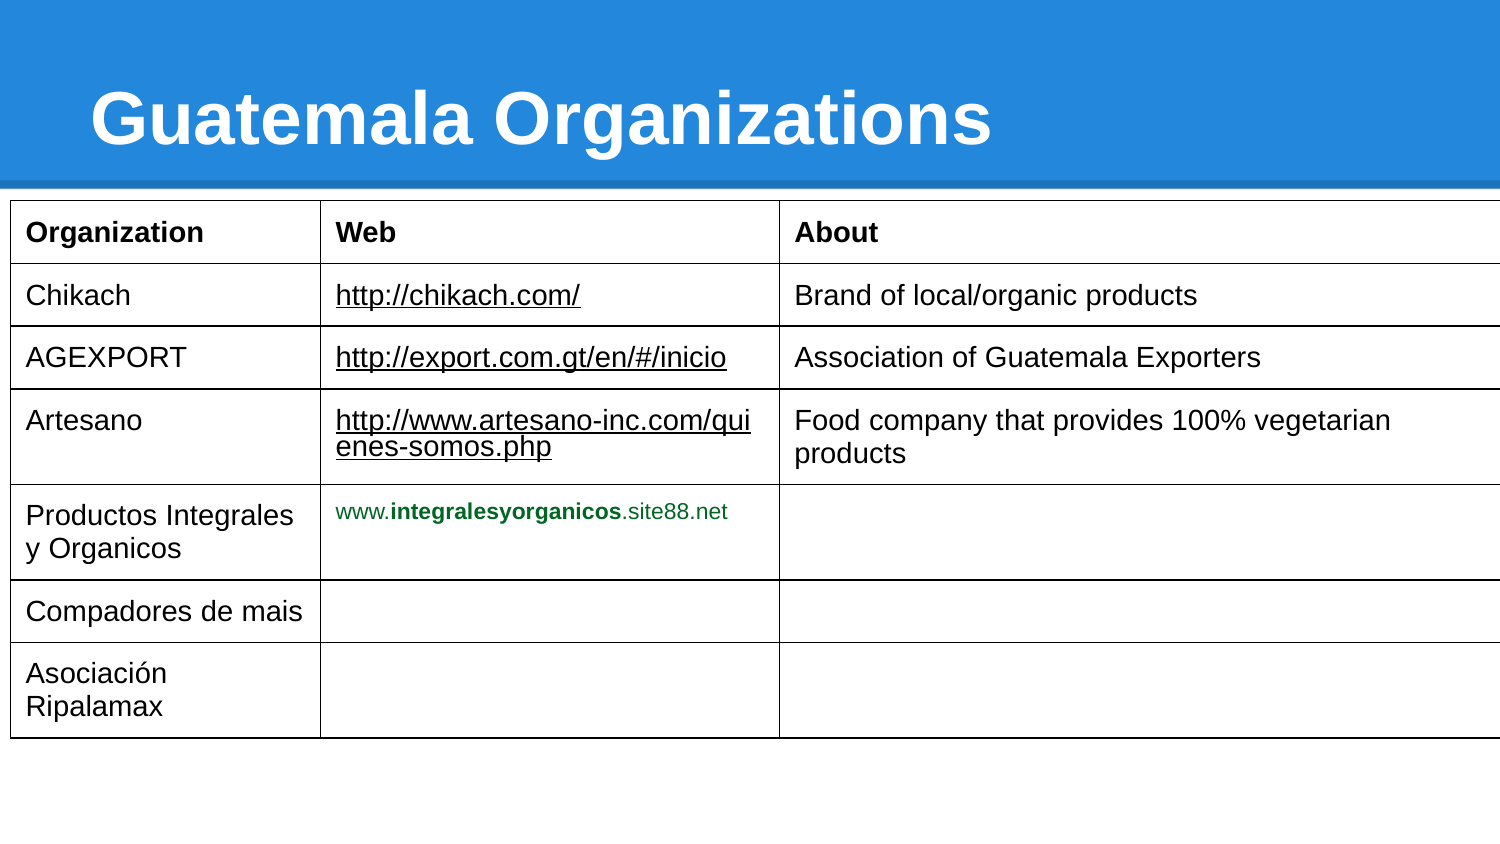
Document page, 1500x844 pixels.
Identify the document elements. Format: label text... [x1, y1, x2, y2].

table_cell AGEXPORT [11, 327, 320, 388]
table_cell Brand of local/organic products [780, 264, 1500, 325]
table_cell http://chikach.com/ [321, 264, 779, 325]
table_cell Asociación Ripalamax [11, 643, 320, 737]
table_cell Productos Integrales y Organicos [11, 485, 320, 579]
table_cell Chikach [11, 264, 320, 325]
table_cell Food company that provides 100% vegetarian products [780, 390, 1500, 484]
table_cell Association of Guatemala Exporters [780, 327, 1500, 388]
table_cell [321, 643, 779, 737]
table_header Organization [11, 201, 320, 263]
title Guatemala Organizations [75, 33, 1425, 175]
table_cell [780, 485, 1500, 579]
table_cell Artesano [11, 390, 320, 484]
table_cell [321, 581, 779, 642]
table_cell Compadores de mais [11, 581, 320, 642]
table_cell [780, 581, 1500, 642]
table_header Web [321, 201, 779, 263]
table_cell http://export.com.gt/en/#/inicio [321, 327, 779, 388]
table_cell http://www.artesano-inc.com/quienes-somos.php [321, 390, 779, 484]
table_cell [780, 643, 1500, 737]
table_cell www.integralesyorganicos.site88.net [321, 485, 779, 579]
table_header About [780, 201, 1500, 263]
